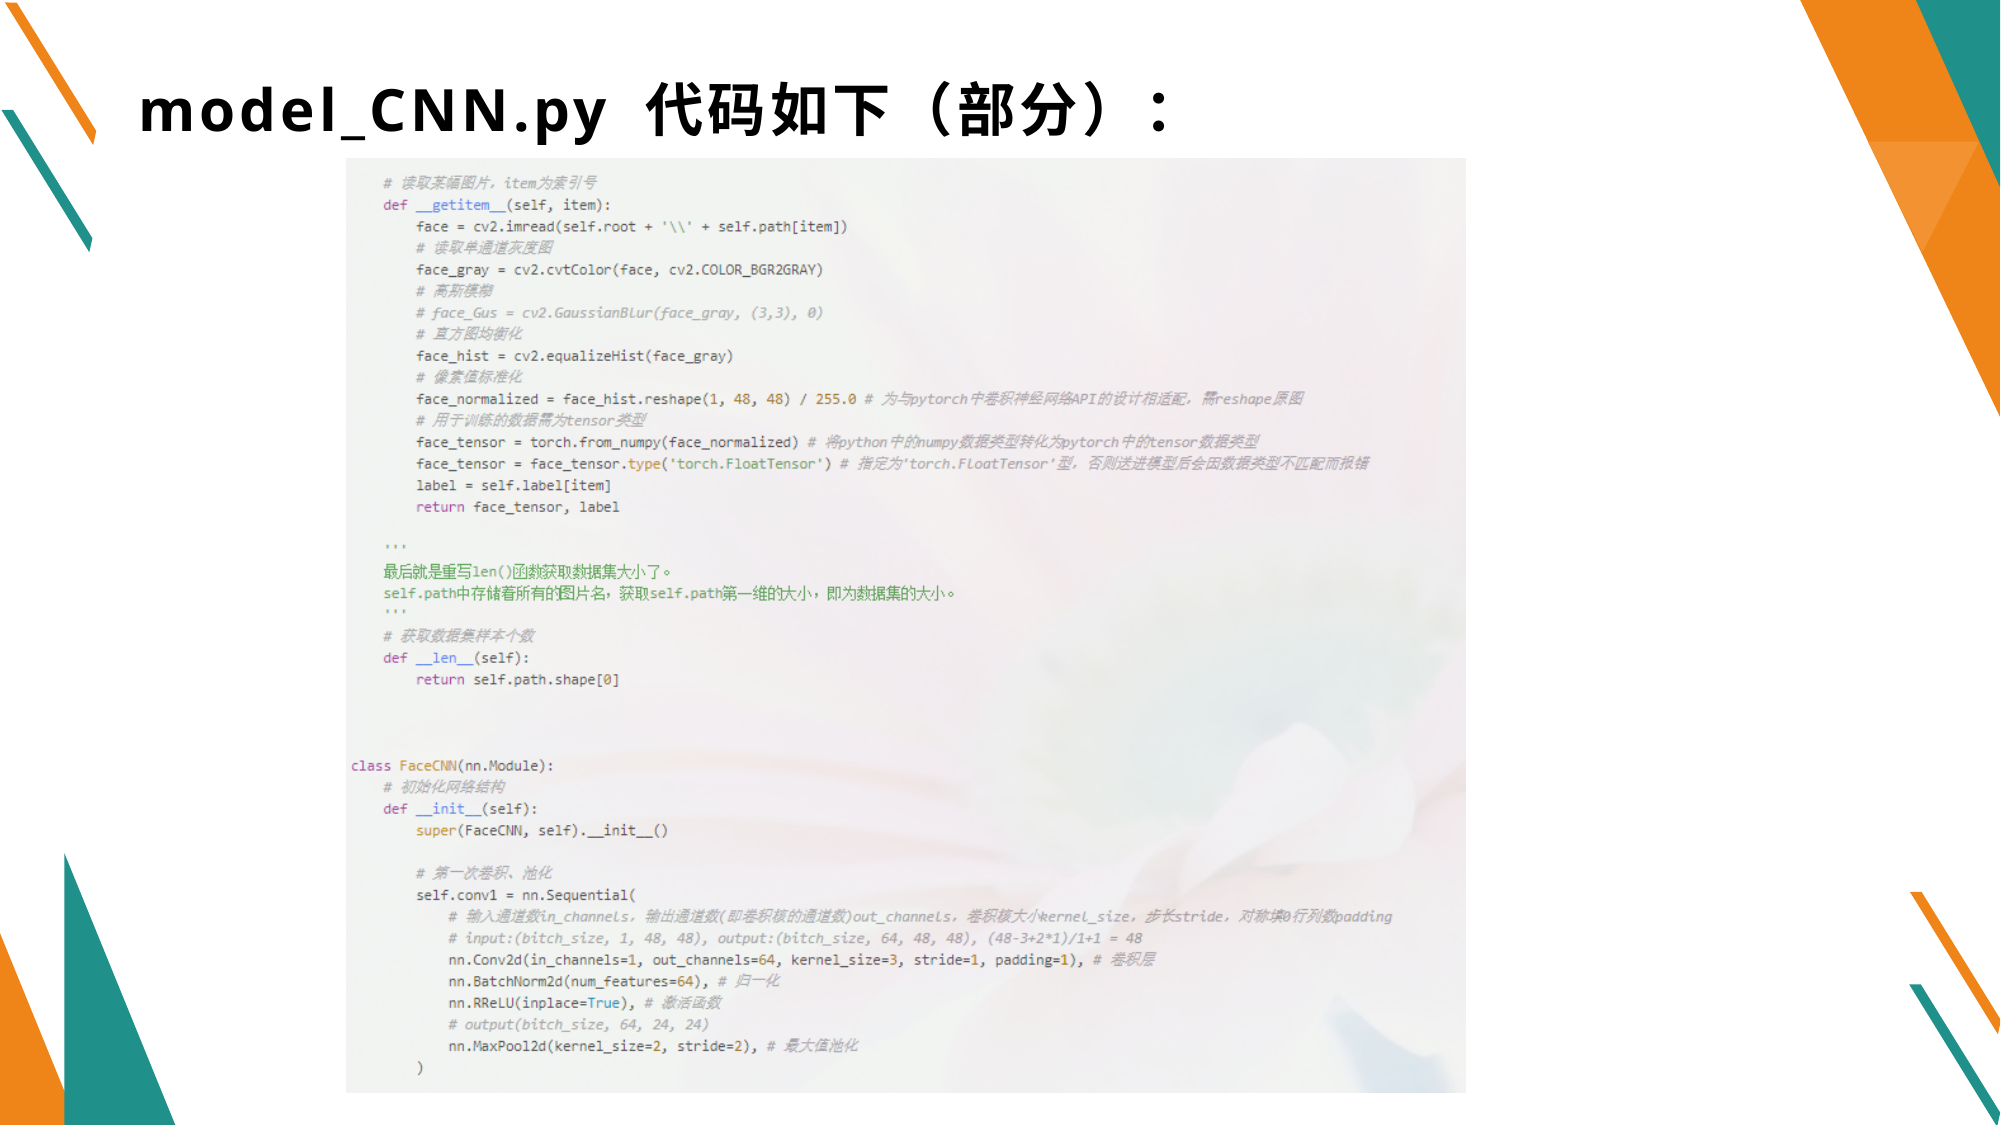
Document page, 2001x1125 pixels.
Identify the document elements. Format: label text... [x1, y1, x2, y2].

picture [346, 158, 1466, 1093]
title model_CNN.py 代码如下（部分）： [102, 66, 1898, 209]
